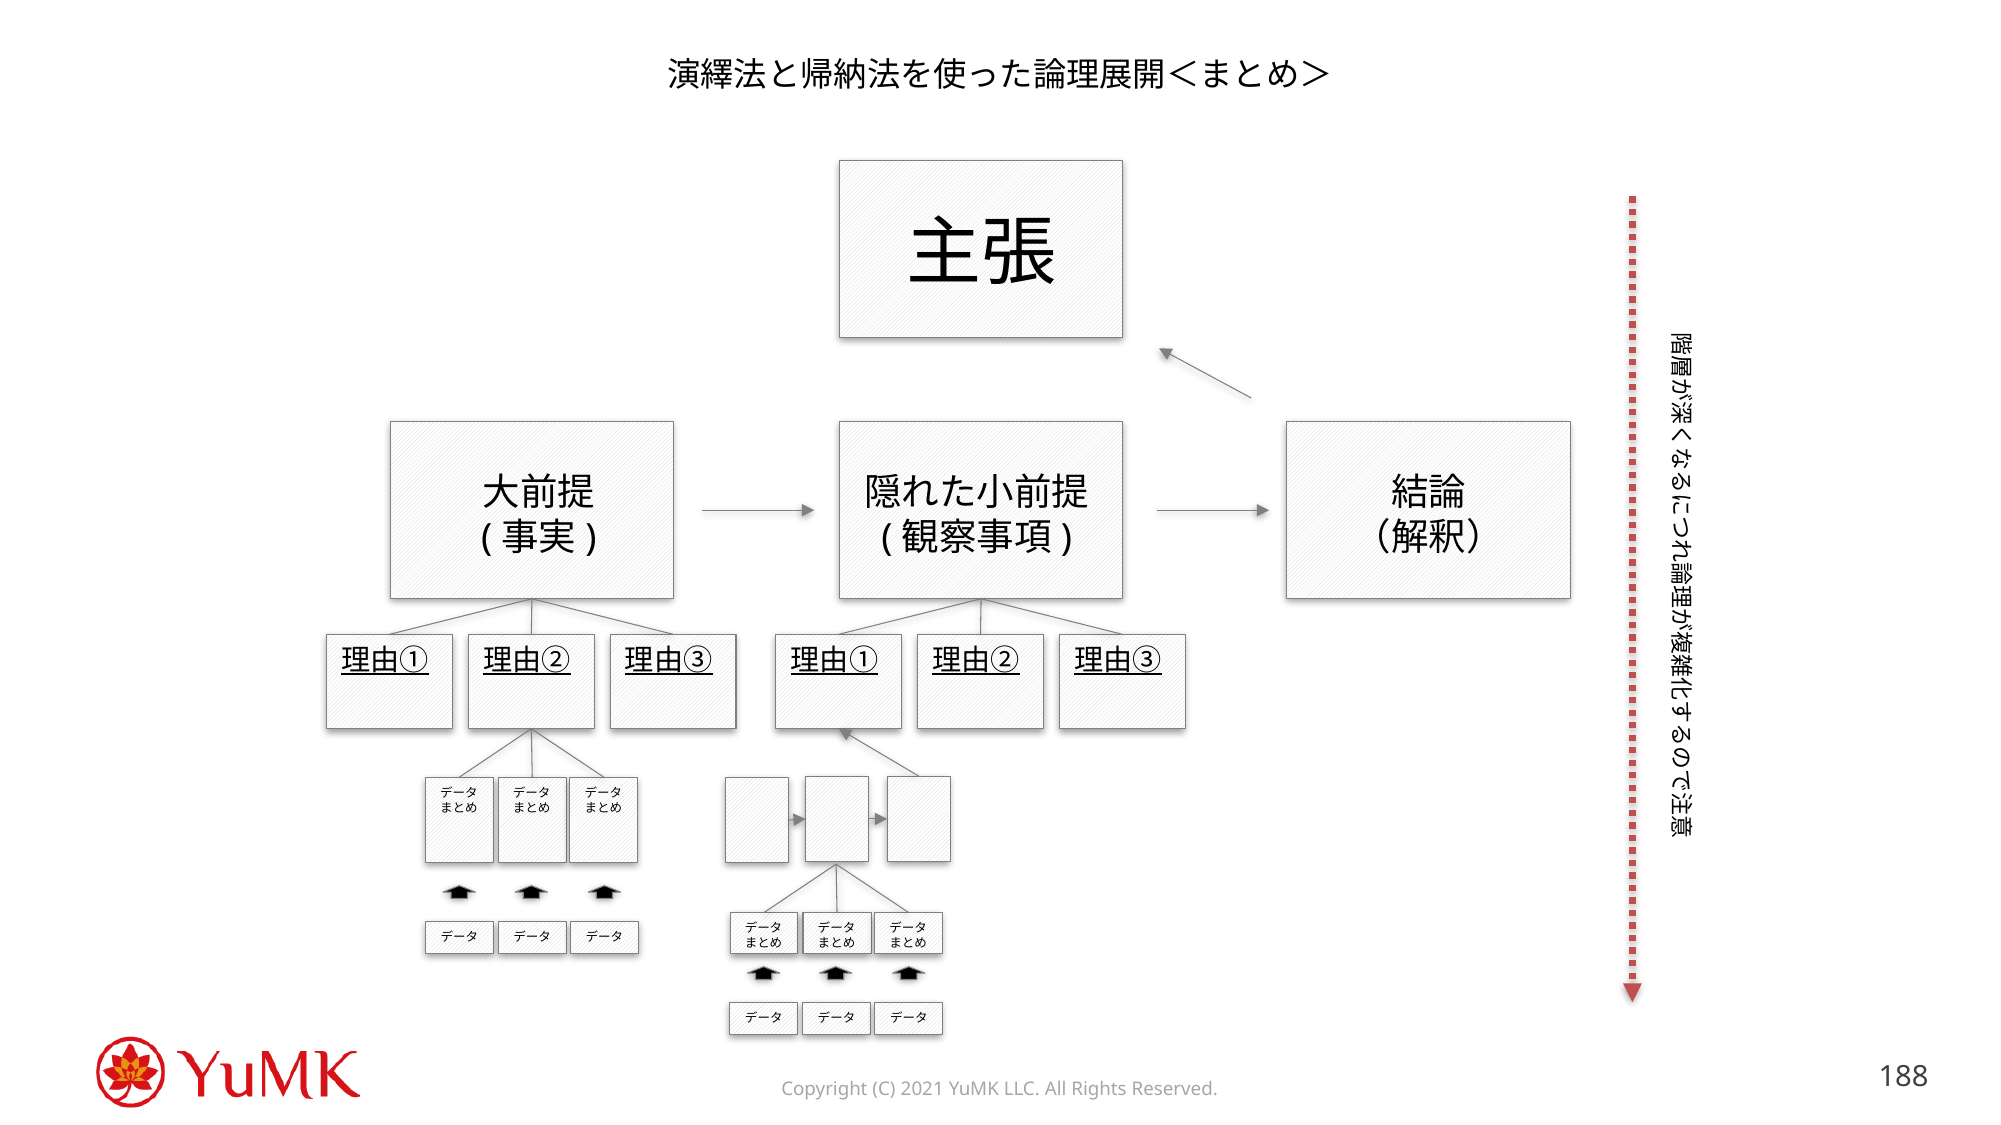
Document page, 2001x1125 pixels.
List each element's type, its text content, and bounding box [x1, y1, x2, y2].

text_box データまとめ [801, 921, 868, 956]
text_box [513, 883, 550, 901]
text_box [586, 883, 623, 901]
text_box 理由① [774, 632, 904, 731]
text_box データ [728, 1000, 799, 1037]
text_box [1158, 348, 1252, 399]
text_box [890, 964, 928, 982]
text_box [885, 774, 952, 864]
text_box データ [568, 919, 640, 956]
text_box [531, 728, 605, 778]
picture [90, 1035, 365, 1108]
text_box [459, 728, 529, 778]
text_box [835, 863, 909, 913]
title 演繹法と帰納法を使った論理展開＜まとめ＞ [99, 32, 1900, 113]
text_box [837, 419, 1125, 601]
text_box データ [423, 919, 495, 956]
text_box 理由② [916, 643, 1045, 731]
text_box [804, 774, 871, 862]
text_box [389, 598, 529, 635]
text_box 理由② [466, 643, 596, 727]
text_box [531, 598, 674, 635]
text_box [980, 598, 1123, 635]
text_box [817, 964, 854, 982]
slide_number 187 [1477, 1047, 1944, 1108]
text_box 隠れた小前提 (観察事項) [849, 460, 1105, 566]
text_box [838, 598, 978, 635]
text_box データまとめ [873, 910, 945, 956]
text_box 理由① [325, 632, 455, 731]
text_box データまとめ [568, 775, 640, 865]
text_box [441, 883, 478, 901]
text_box データまとめ [423, 775, 492, 865]
text_box データ [800, 1000, 872, 1037]
text_box 階層が深くなるにつれ論理が複雑化するので注意 [1646, 318, 1705, 843]
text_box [763, 863, 833, 913]
text_box [724, 775, 791, 865]
text_box 結論 （解釈） [1338, 460, 1519, 566]
text_box 理由③ [1057, 632, 1187, 731]
text_box 理由③ [608, 632, 738, 731]
text_box データ [873, 1000, 945, 1037]
text_box 大前提 (事実) [466, 460, 612, 566]
text_box [1285, 419, 1572, 601]
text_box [838, 728, 919, 777]
text_box データ [496, 919, 567, 956]
text_box [388, 419, 676, 600]
text_box データまとめ [728, 910, 797, 956]
text_box 主張 [837, 158, 1125, 339]
text_box [745, 964, 782, 982]
text_box データまとめ [496, 786, 564, 865]
